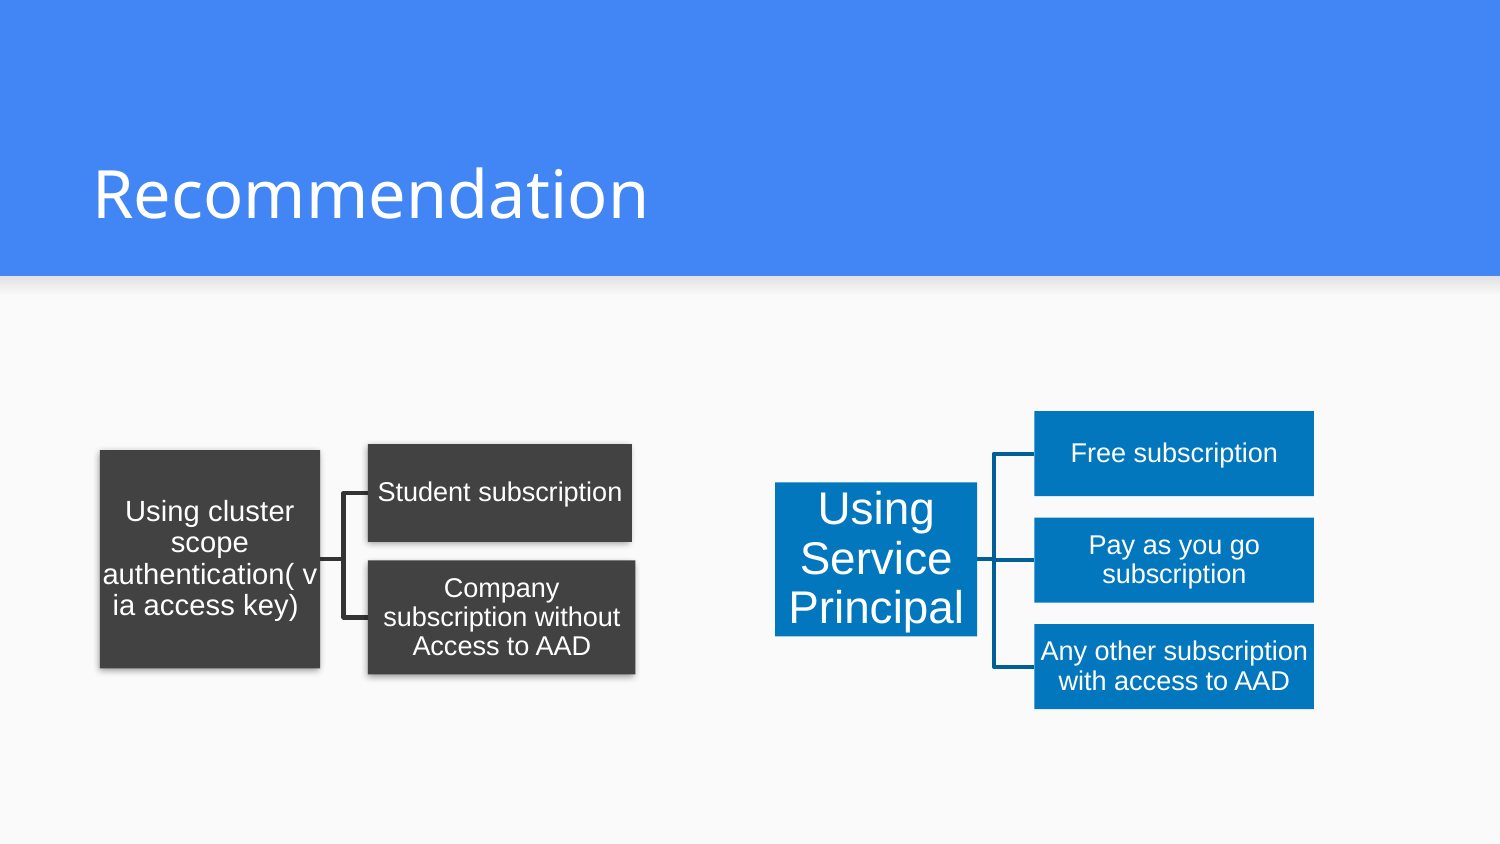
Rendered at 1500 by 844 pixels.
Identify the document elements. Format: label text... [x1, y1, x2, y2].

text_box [745, 335, 1393, 785]
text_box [44, 363, 692, 756]
title Recommendation [77, 121, 1427, 248]
